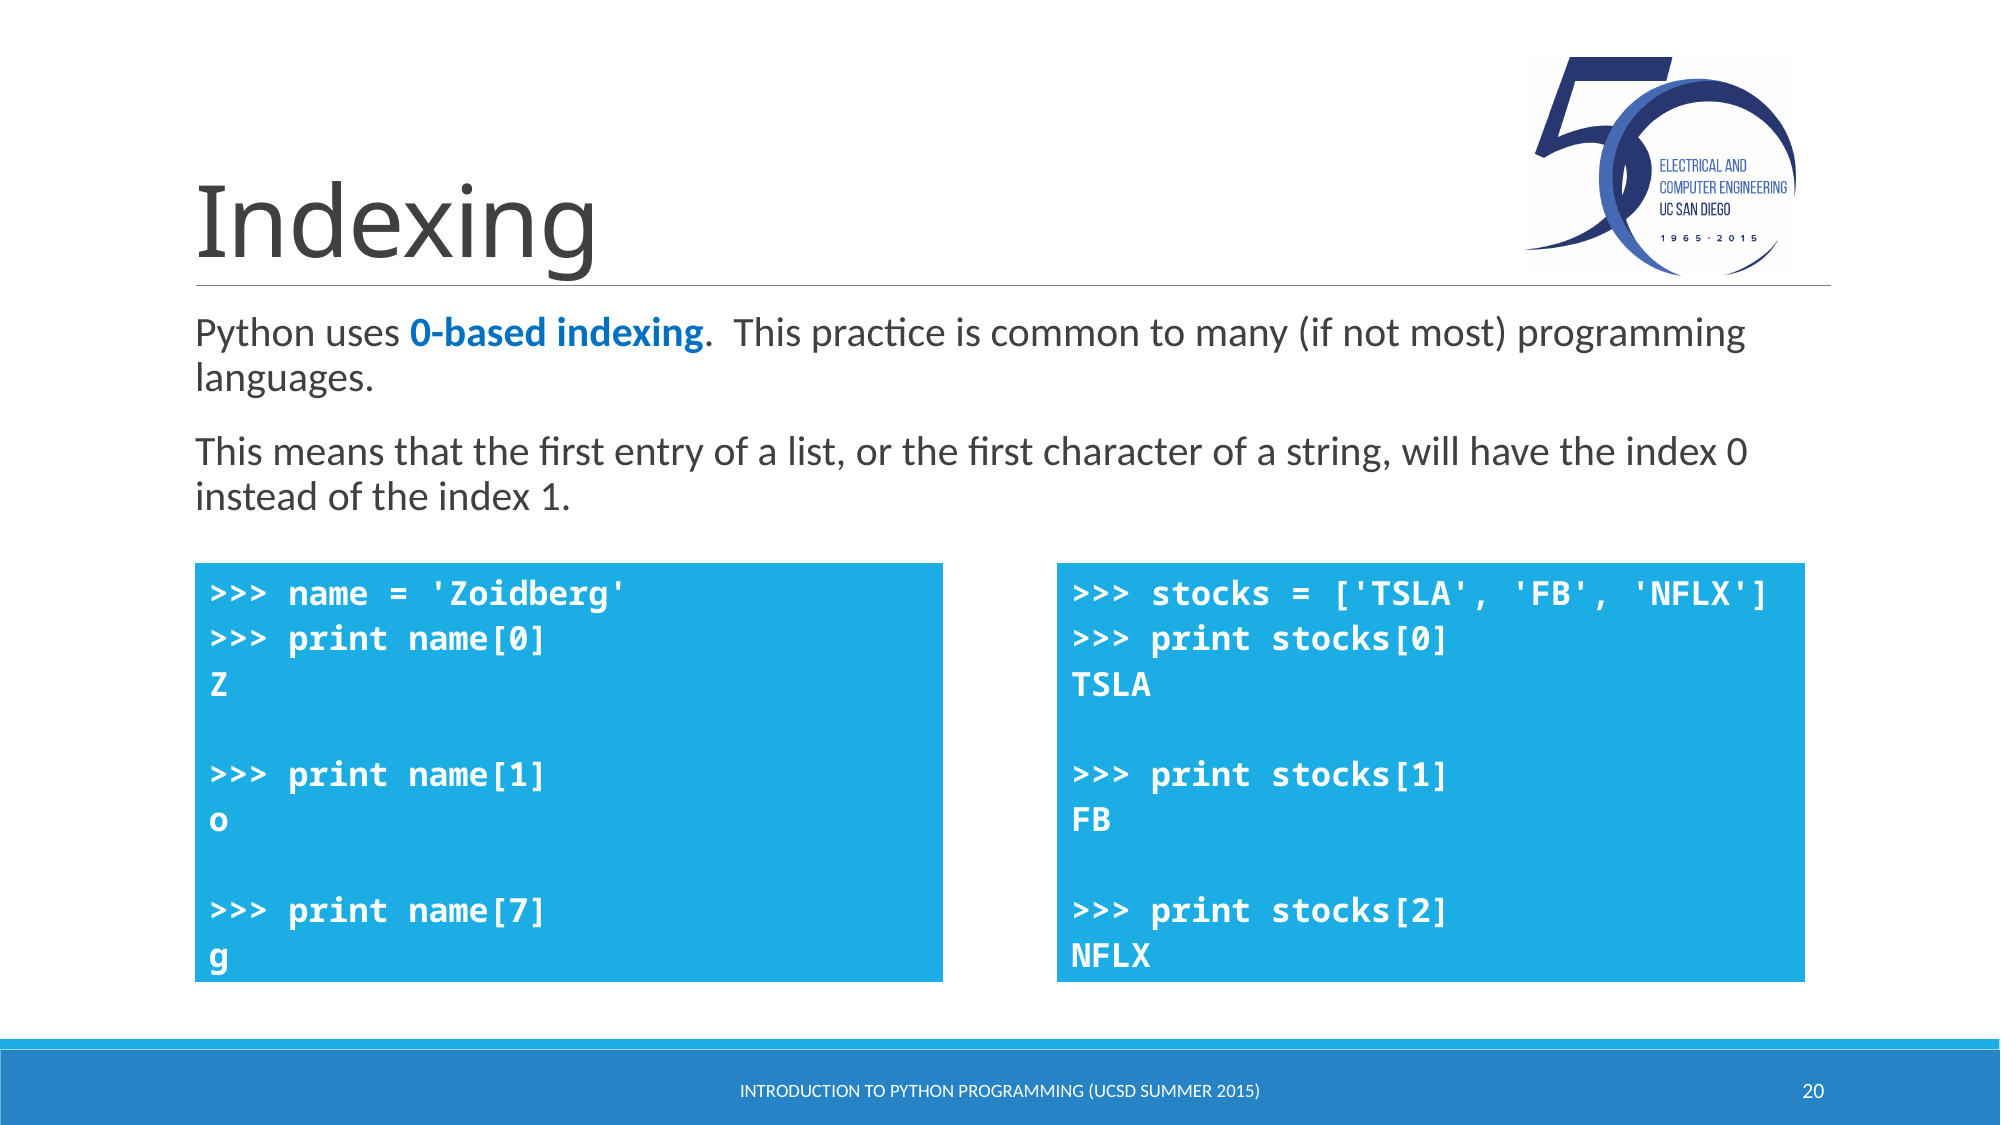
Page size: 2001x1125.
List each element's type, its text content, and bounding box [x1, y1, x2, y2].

list Python uses 0-based indexing. This practice is common to many (if not most) programming languages. This means that the first entry of a list, or the first character of a string, will have the index 0 instead of the index 1. [180, 302, 1830, 963]
slide_number 20 [1624, 1059, 1840, 1120]
title Indexing [180, 47, 1830, 285]
table_header >>> name = 'Zoidberg' >>> print name[0] Z >>> print name[1] o >>> print name[7] g [195, 563, 943, 982]
footer Introduction to Python Programming (UCSD Summer 2015) [604, 1059, 1396, 1120]
table_header >>> stocks = ['TSLA', 'FB', 'NFLX'] >>> print stocks[0] TSLA >>> print stocks[1] FB >>> print stocks[2] NFLX [1057, 563, 1805, 982]
